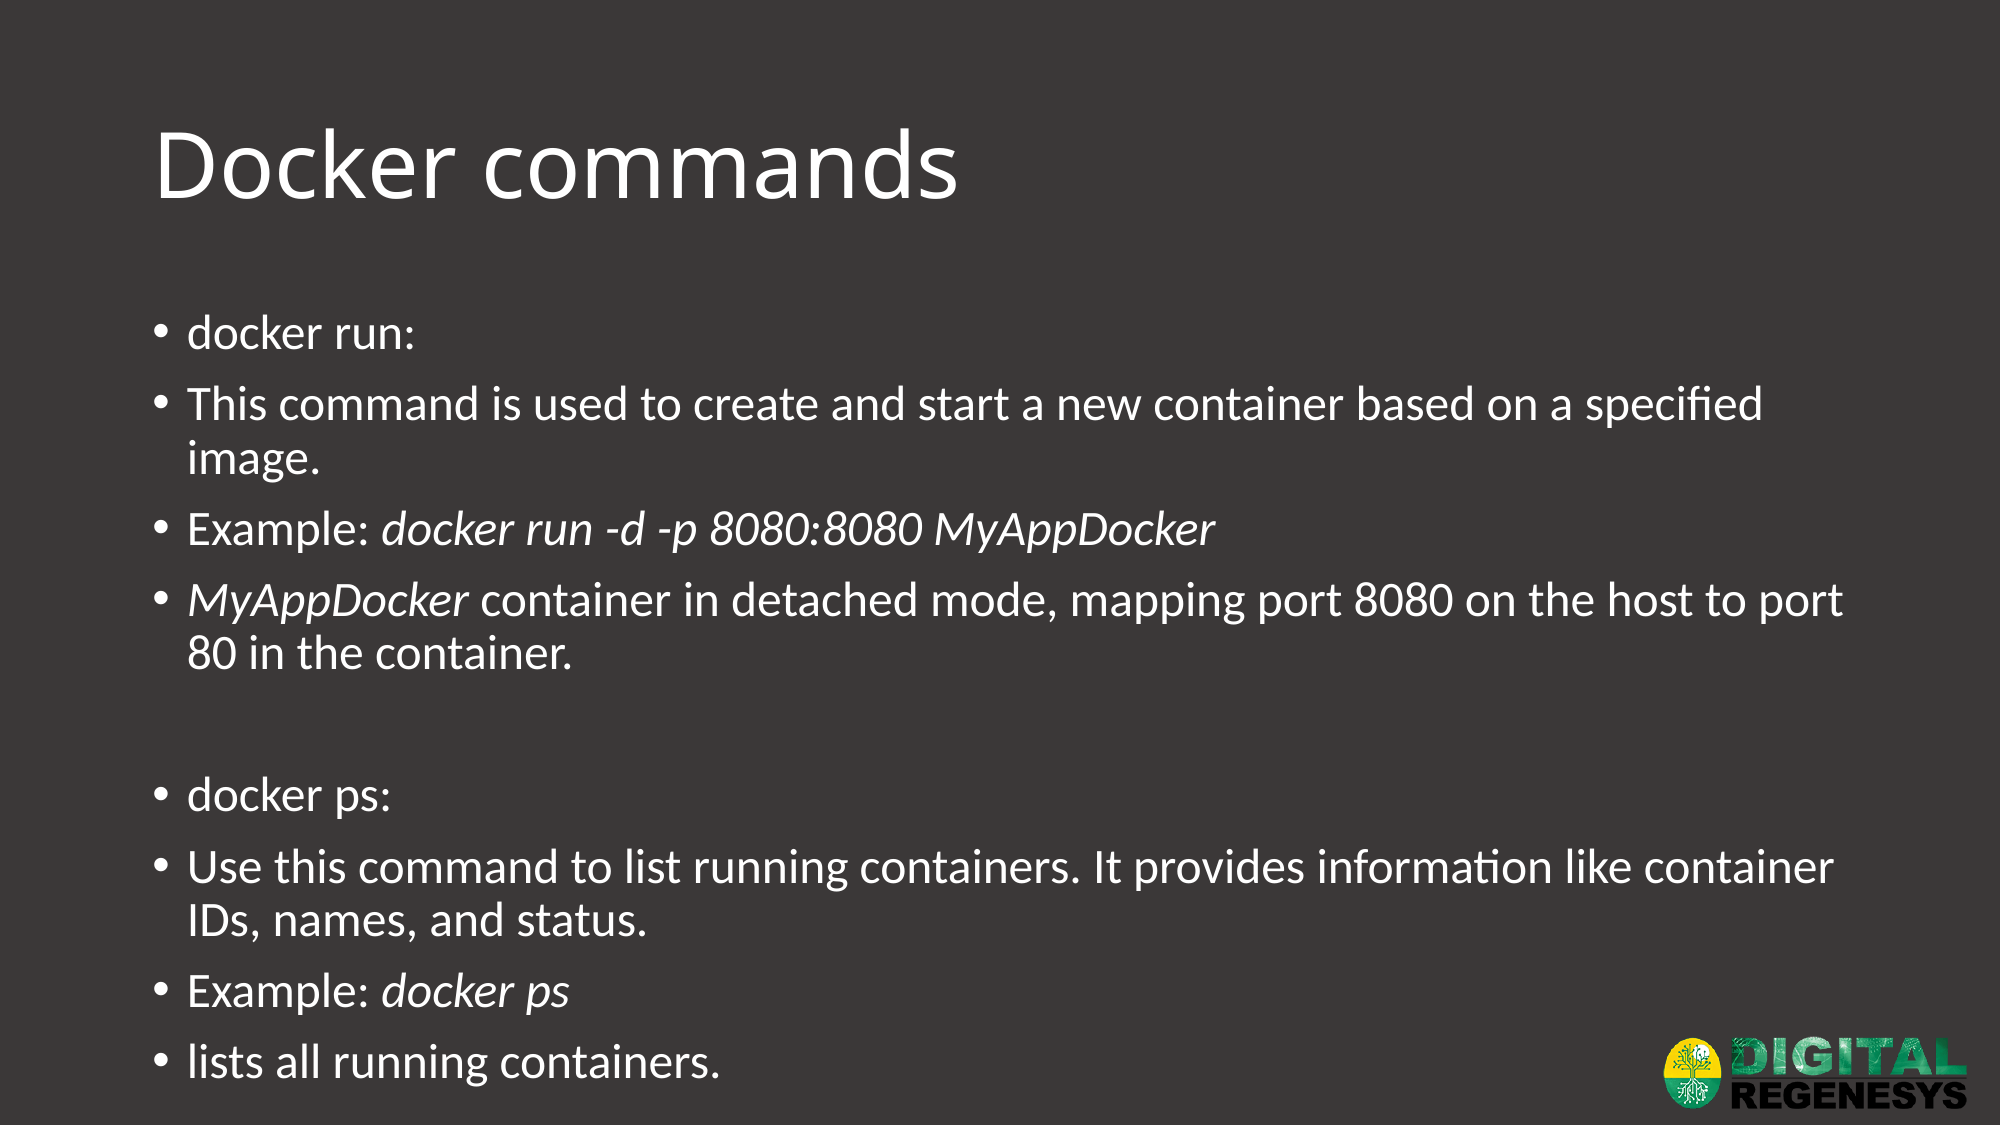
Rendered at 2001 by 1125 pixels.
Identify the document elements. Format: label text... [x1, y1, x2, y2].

picture [1663, 1033, 1973, 1112]
title Docker commands [137, 59, 1863, 278]
list docker run: This command is used to create and start a new container based on a specified image. Example: docker run -d -p 8080:8080 MyAppDocker MyAppDocker container in detached mode, mapping port 8080 on the host to port 80 in the container. docker ps: Use this command to list running containers. It provides information like container IDs, names, and status. Example: docker ps lists all running containers. [137, 299, 1863, 1104]
